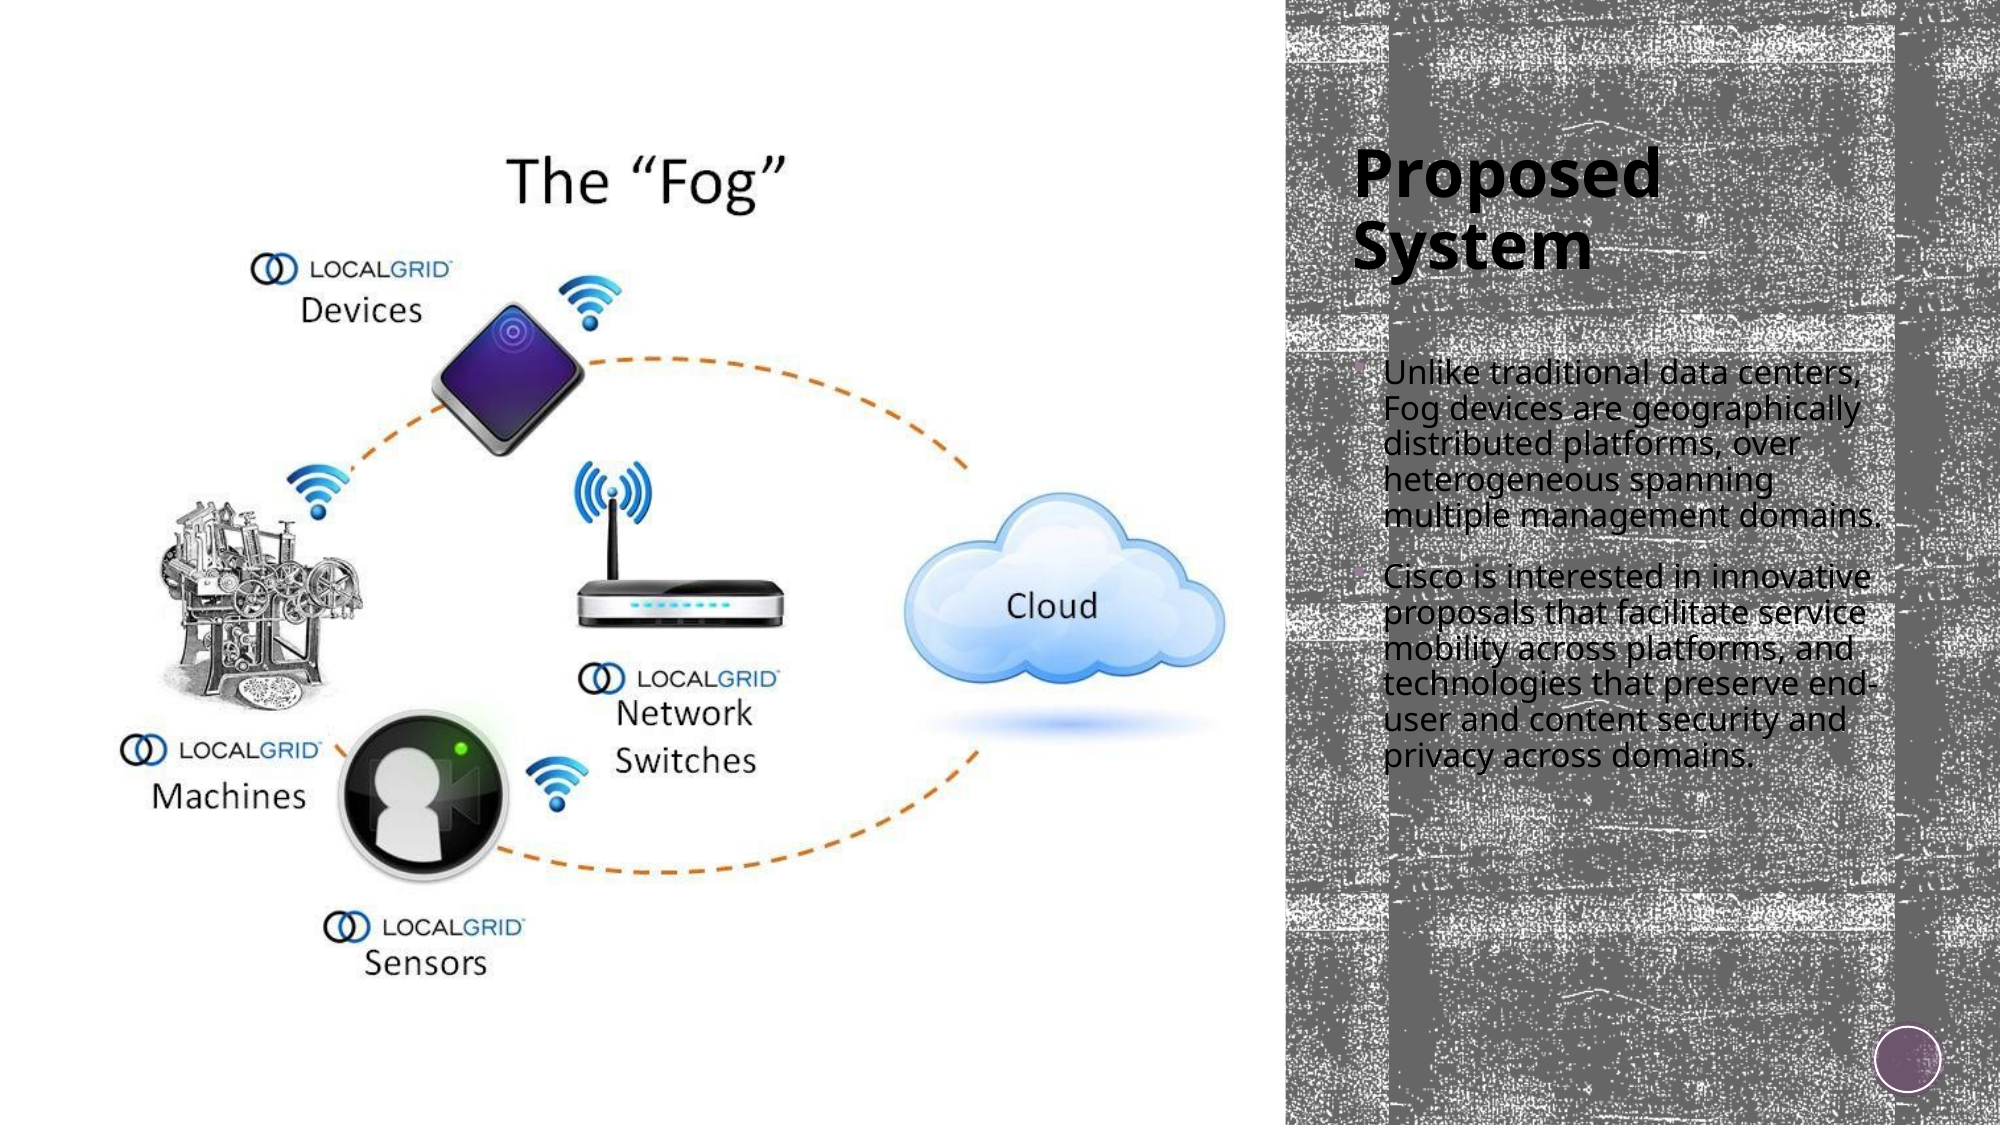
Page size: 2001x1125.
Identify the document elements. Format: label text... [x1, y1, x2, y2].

list Unlike traditional data centers, Fog devices are geographically distributed platforms, over heterogeneous spanning multiple management domains. Cisco is interested in innovative proposals that facilitate service mobility across platforms, and technologies that preserve end-user and content security and privacy across domains. [1338, 348, 1920, 1013]
text_box [1284, 0, 2000, 1125]
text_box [1872, 1024, 1943, 1096]
picture [103, 144, 1233, 983]
title Proposed System [1338, 79, 1920, 344]
